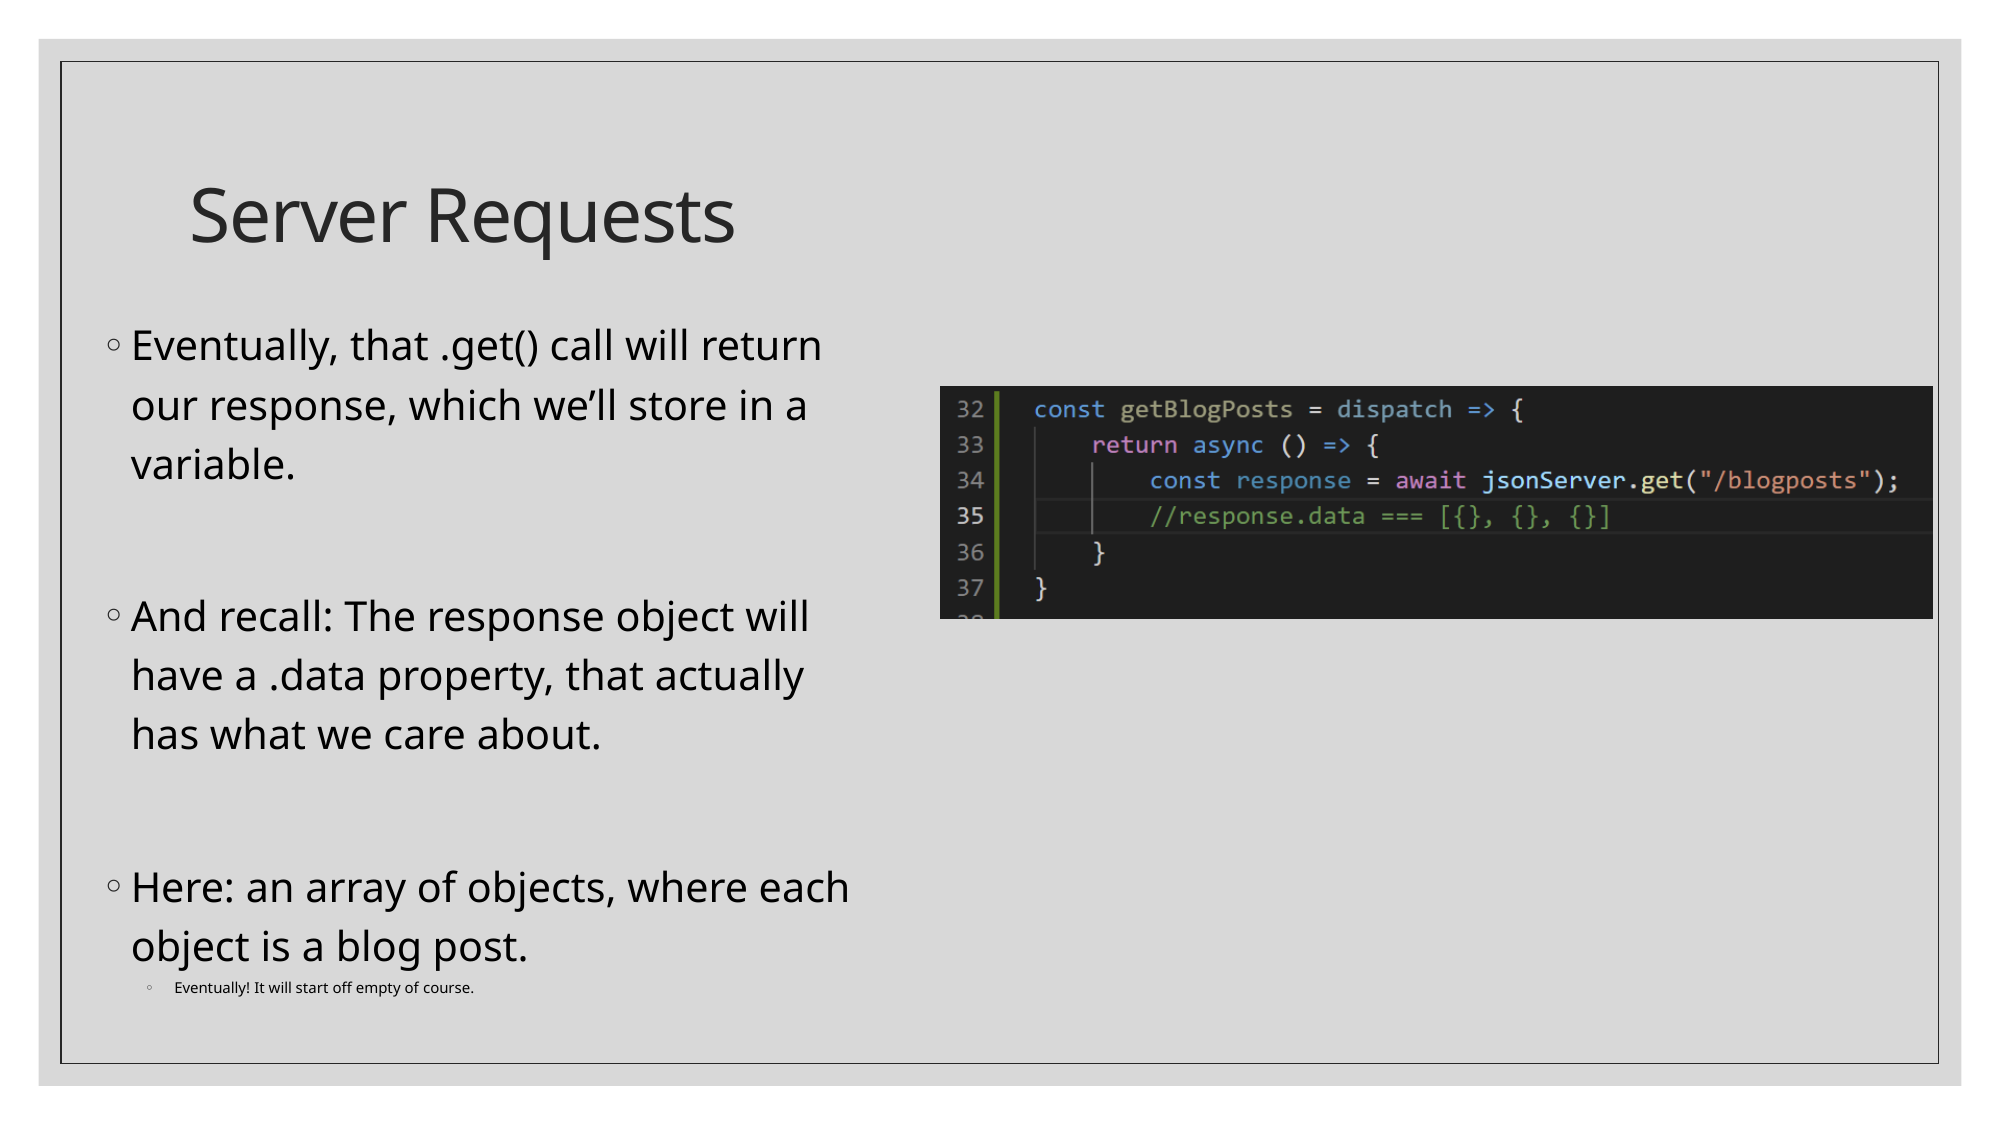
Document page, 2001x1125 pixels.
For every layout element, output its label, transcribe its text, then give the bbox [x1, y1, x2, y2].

picture [940, 386, 1933, 619]
title Server Requests [174, 105, 1825, 331]
list Eventually, that .get() call will return our response, which we’ll store in a variable. And recall: The response object will have a .data property, that actually has what we care about. Here: an array of objects, where each object is a blog post. Eventually! It will start off empty of course. [86, 302, 897, 1009]
